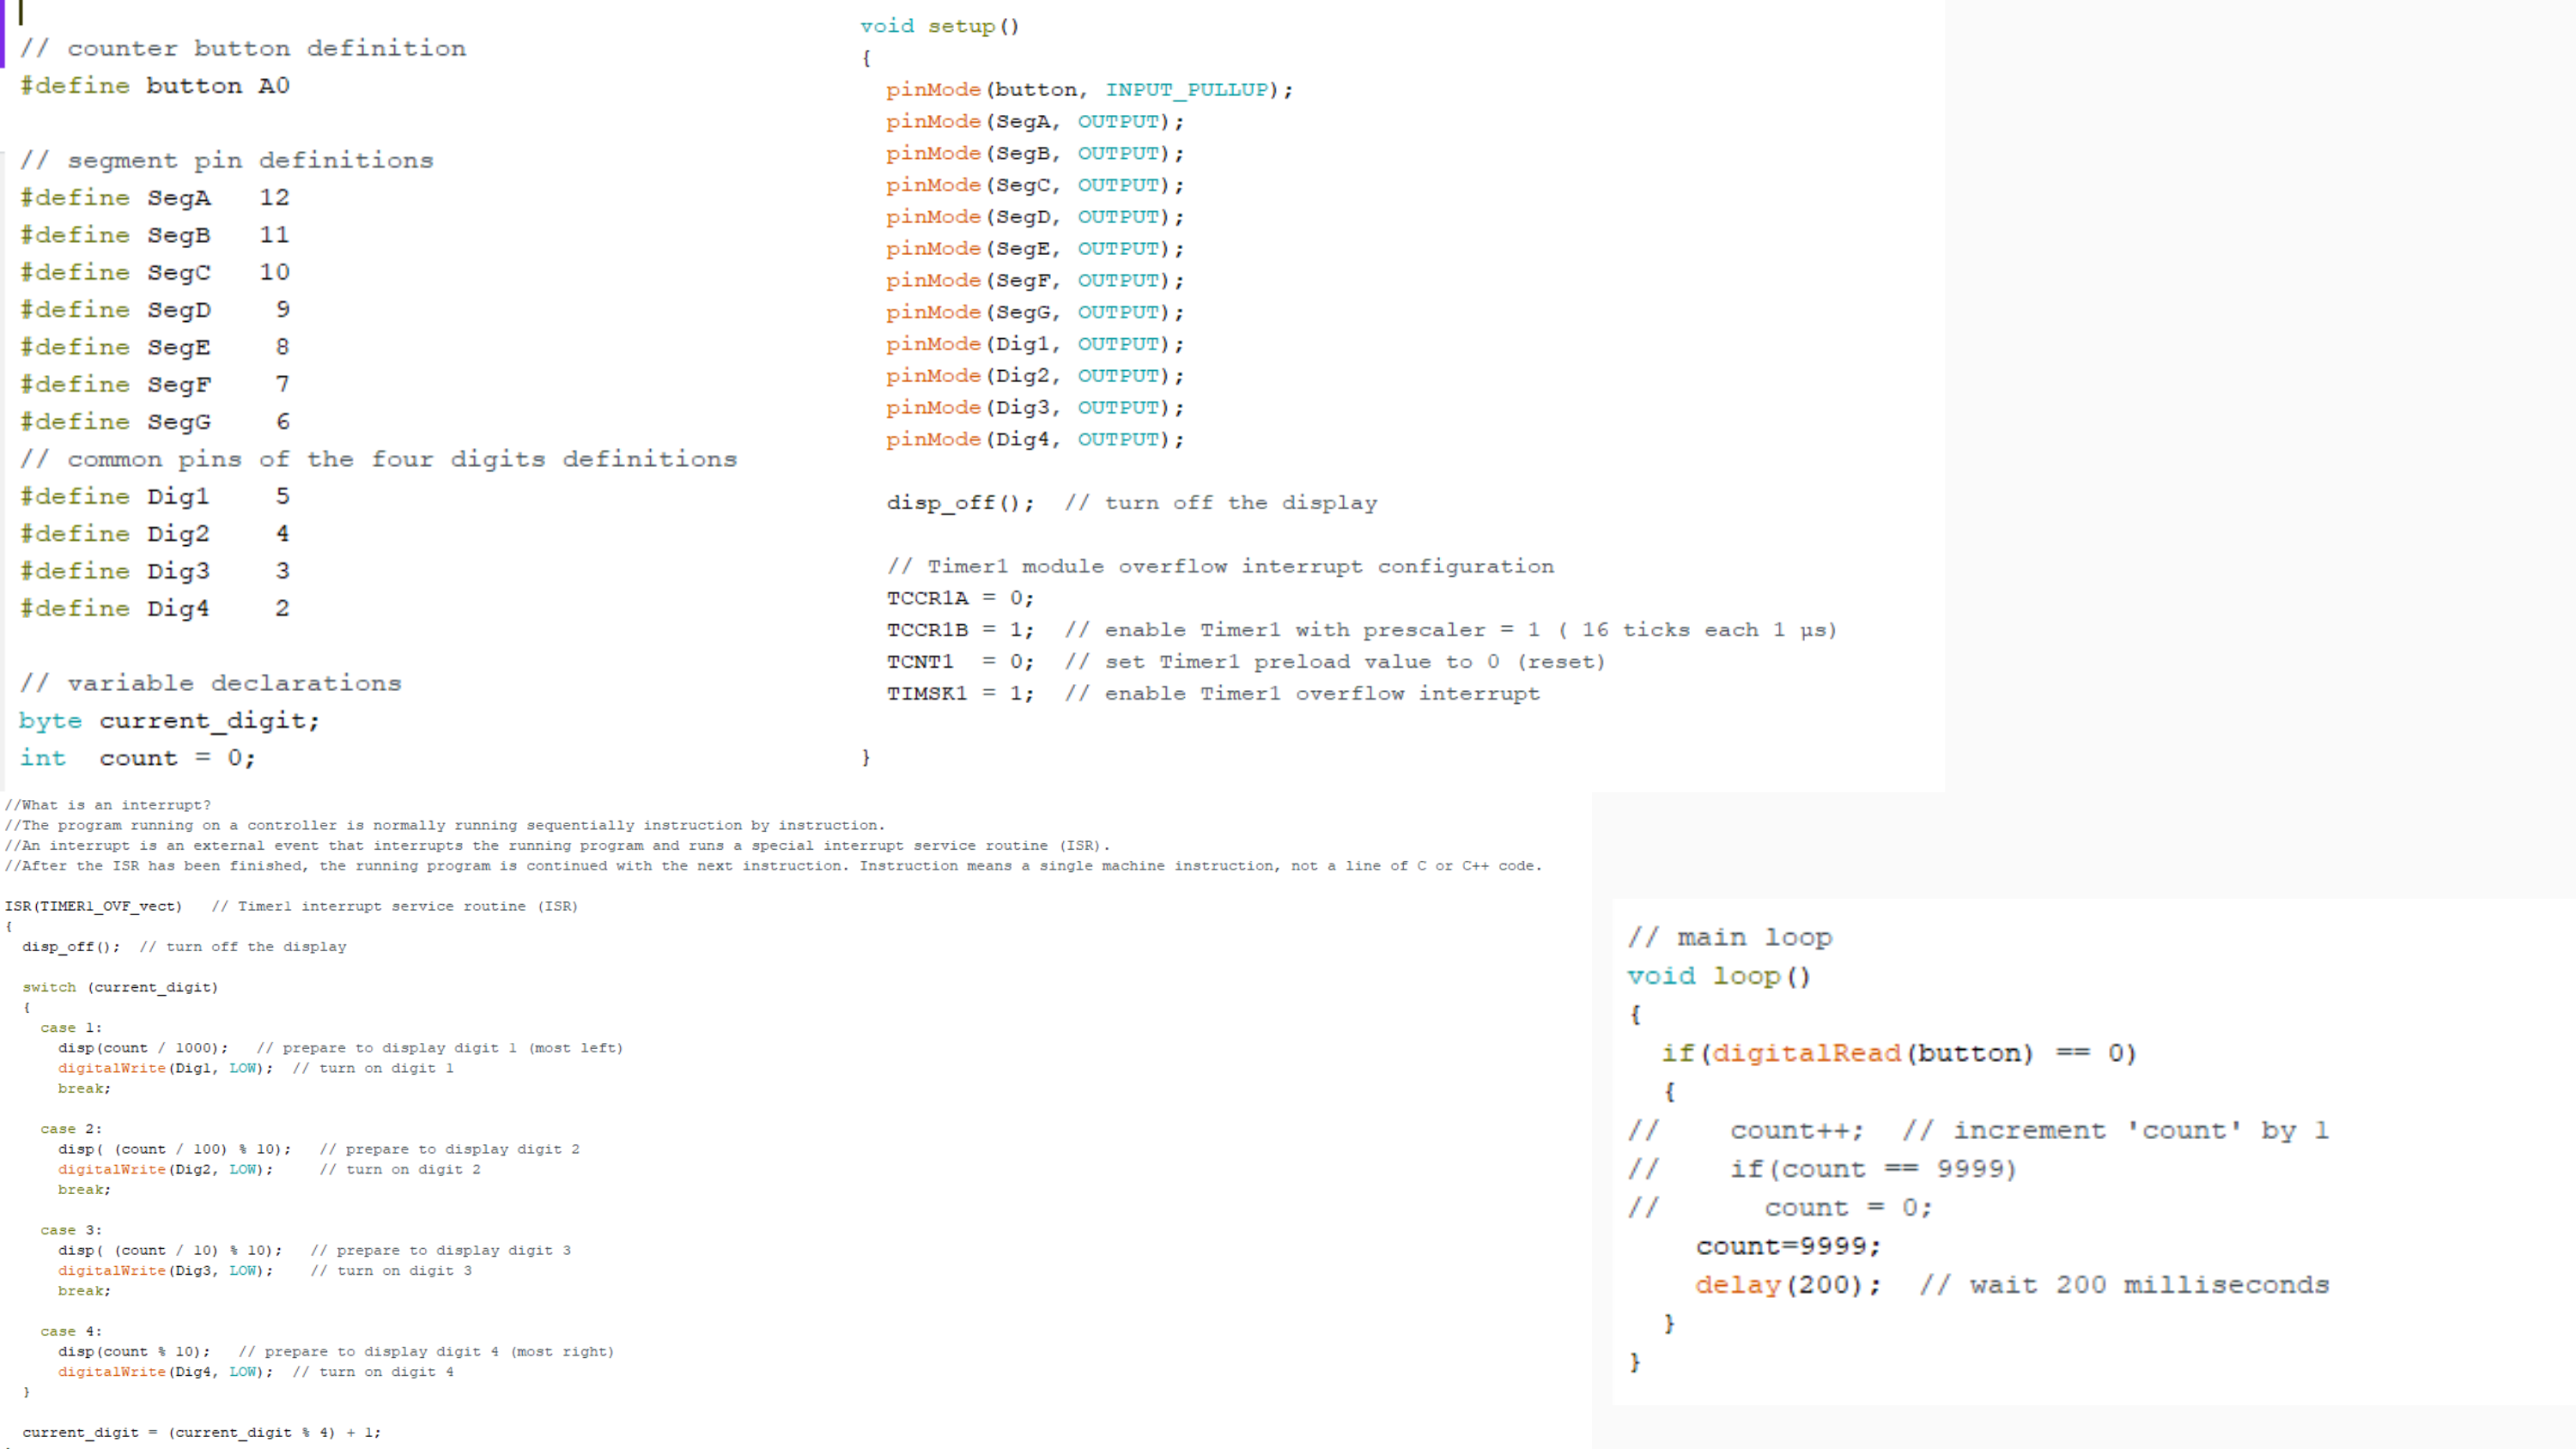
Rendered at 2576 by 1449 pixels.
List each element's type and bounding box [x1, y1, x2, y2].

picture [0, 0, 1946, 1449]
picture [1613, 899, 2576, 1406]
